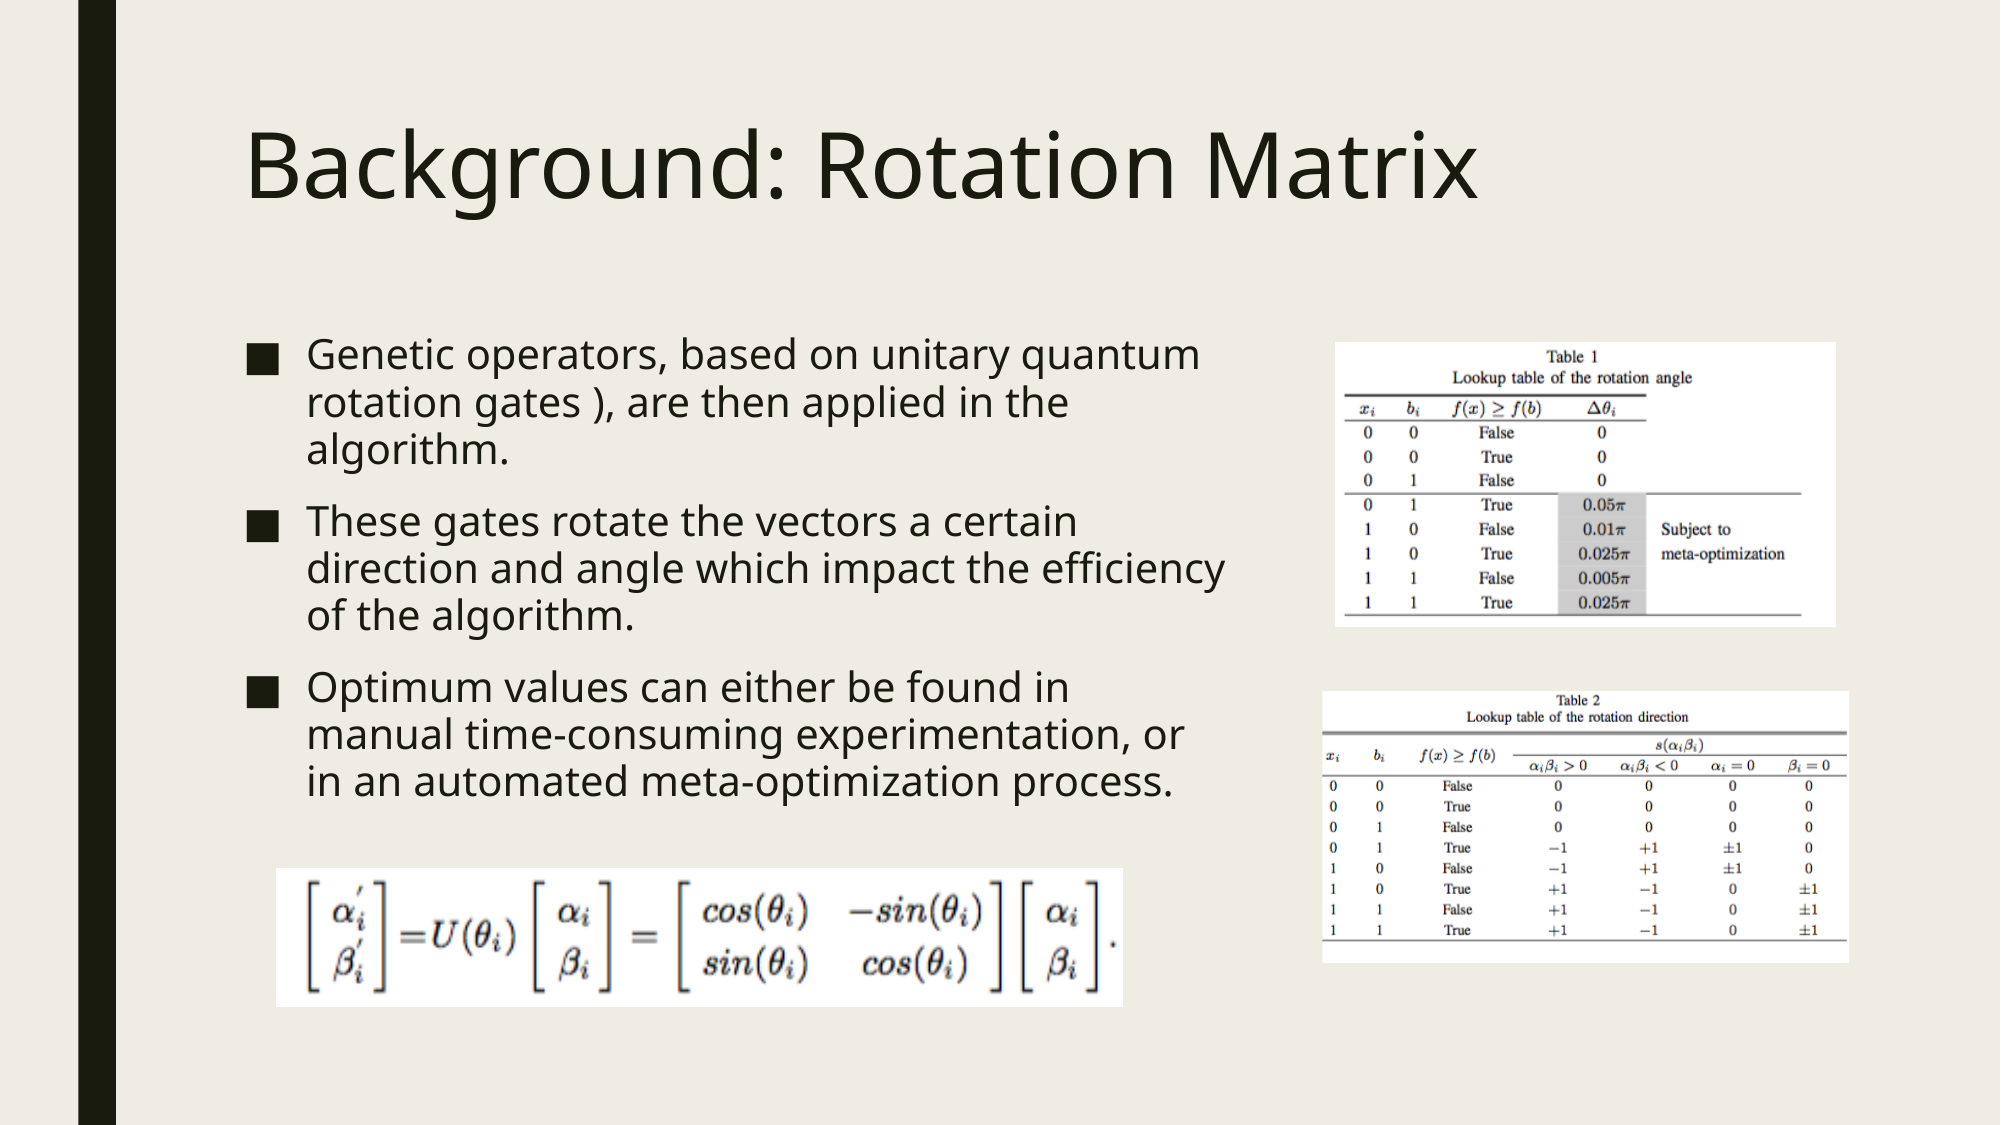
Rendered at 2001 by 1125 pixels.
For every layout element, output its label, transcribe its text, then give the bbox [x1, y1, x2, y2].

title Background: Rotation Matrix [228, 112, 1850, 357]
picture [276, 868, 1123, 1007]
picture [1322, 691, 1850, 963]
picture [1335, 342, 1836, 627]
